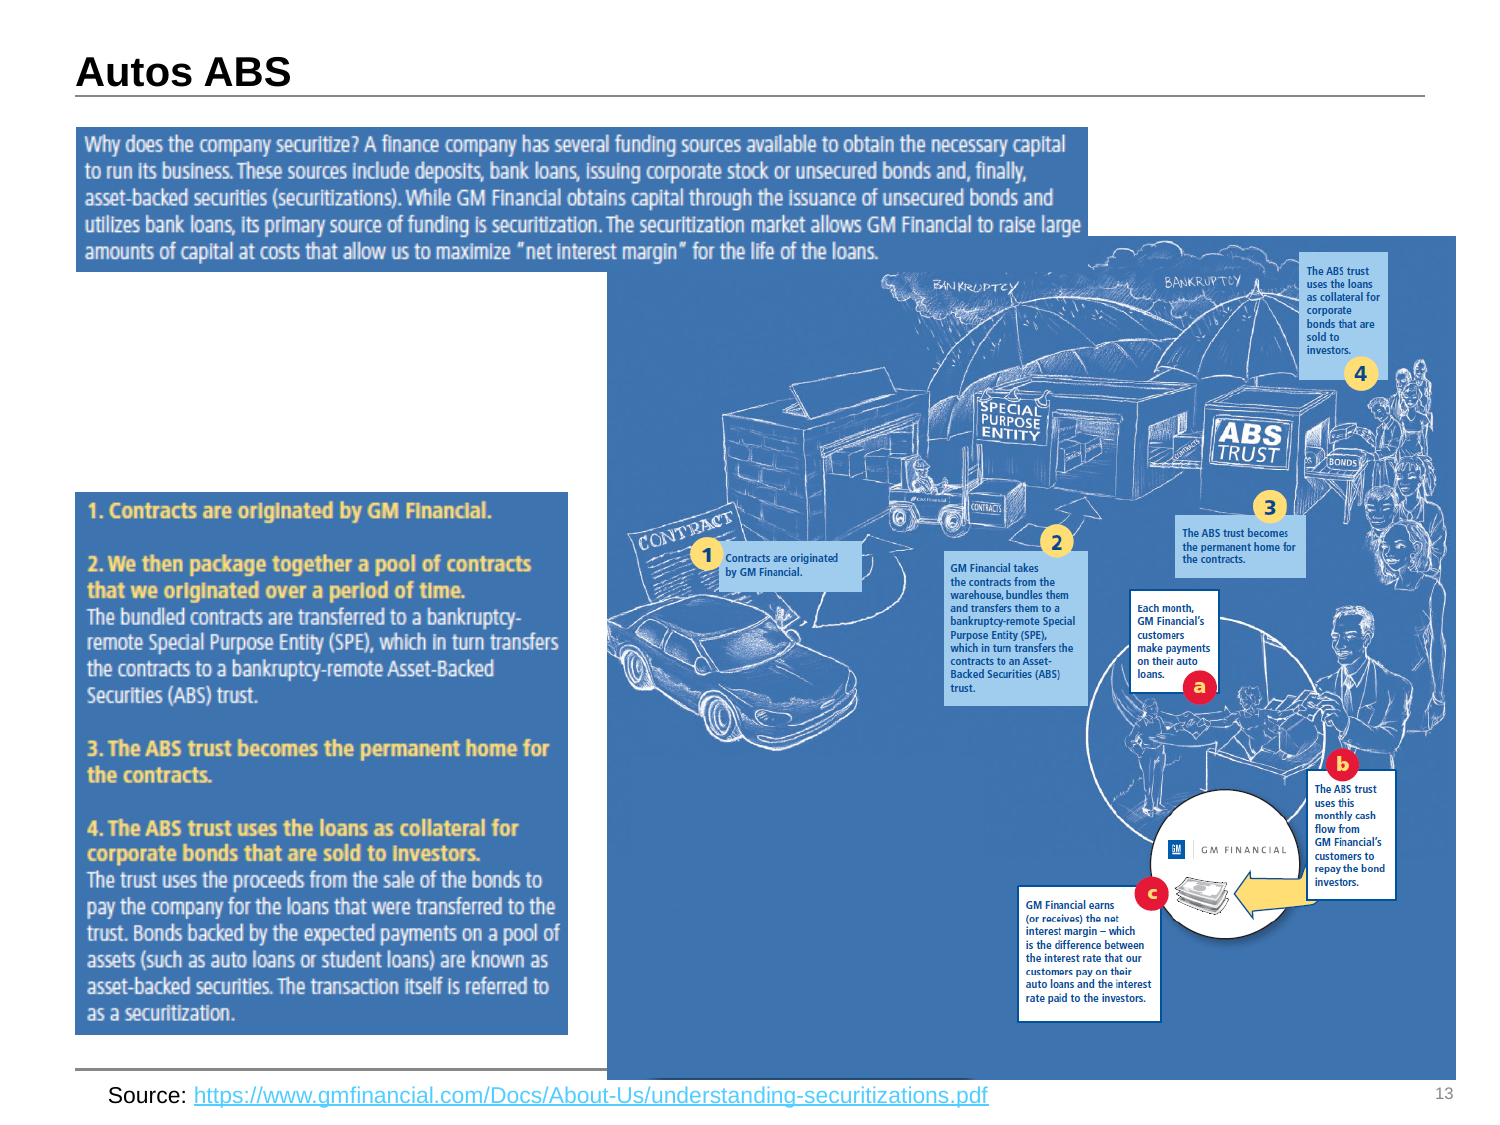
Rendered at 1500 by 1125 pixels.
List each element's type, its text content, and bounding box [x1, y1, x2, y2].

title Autos ABS [75, 45, 1424, 96]
picture [76, 127, 1456, 1081]
picture [74, 492, 568, 1036]
text_box Source: https://www.gmfinancial.com/Docs/About-Us/understanding-securitizations.pdf [93, 1072, 1004, 1115]
